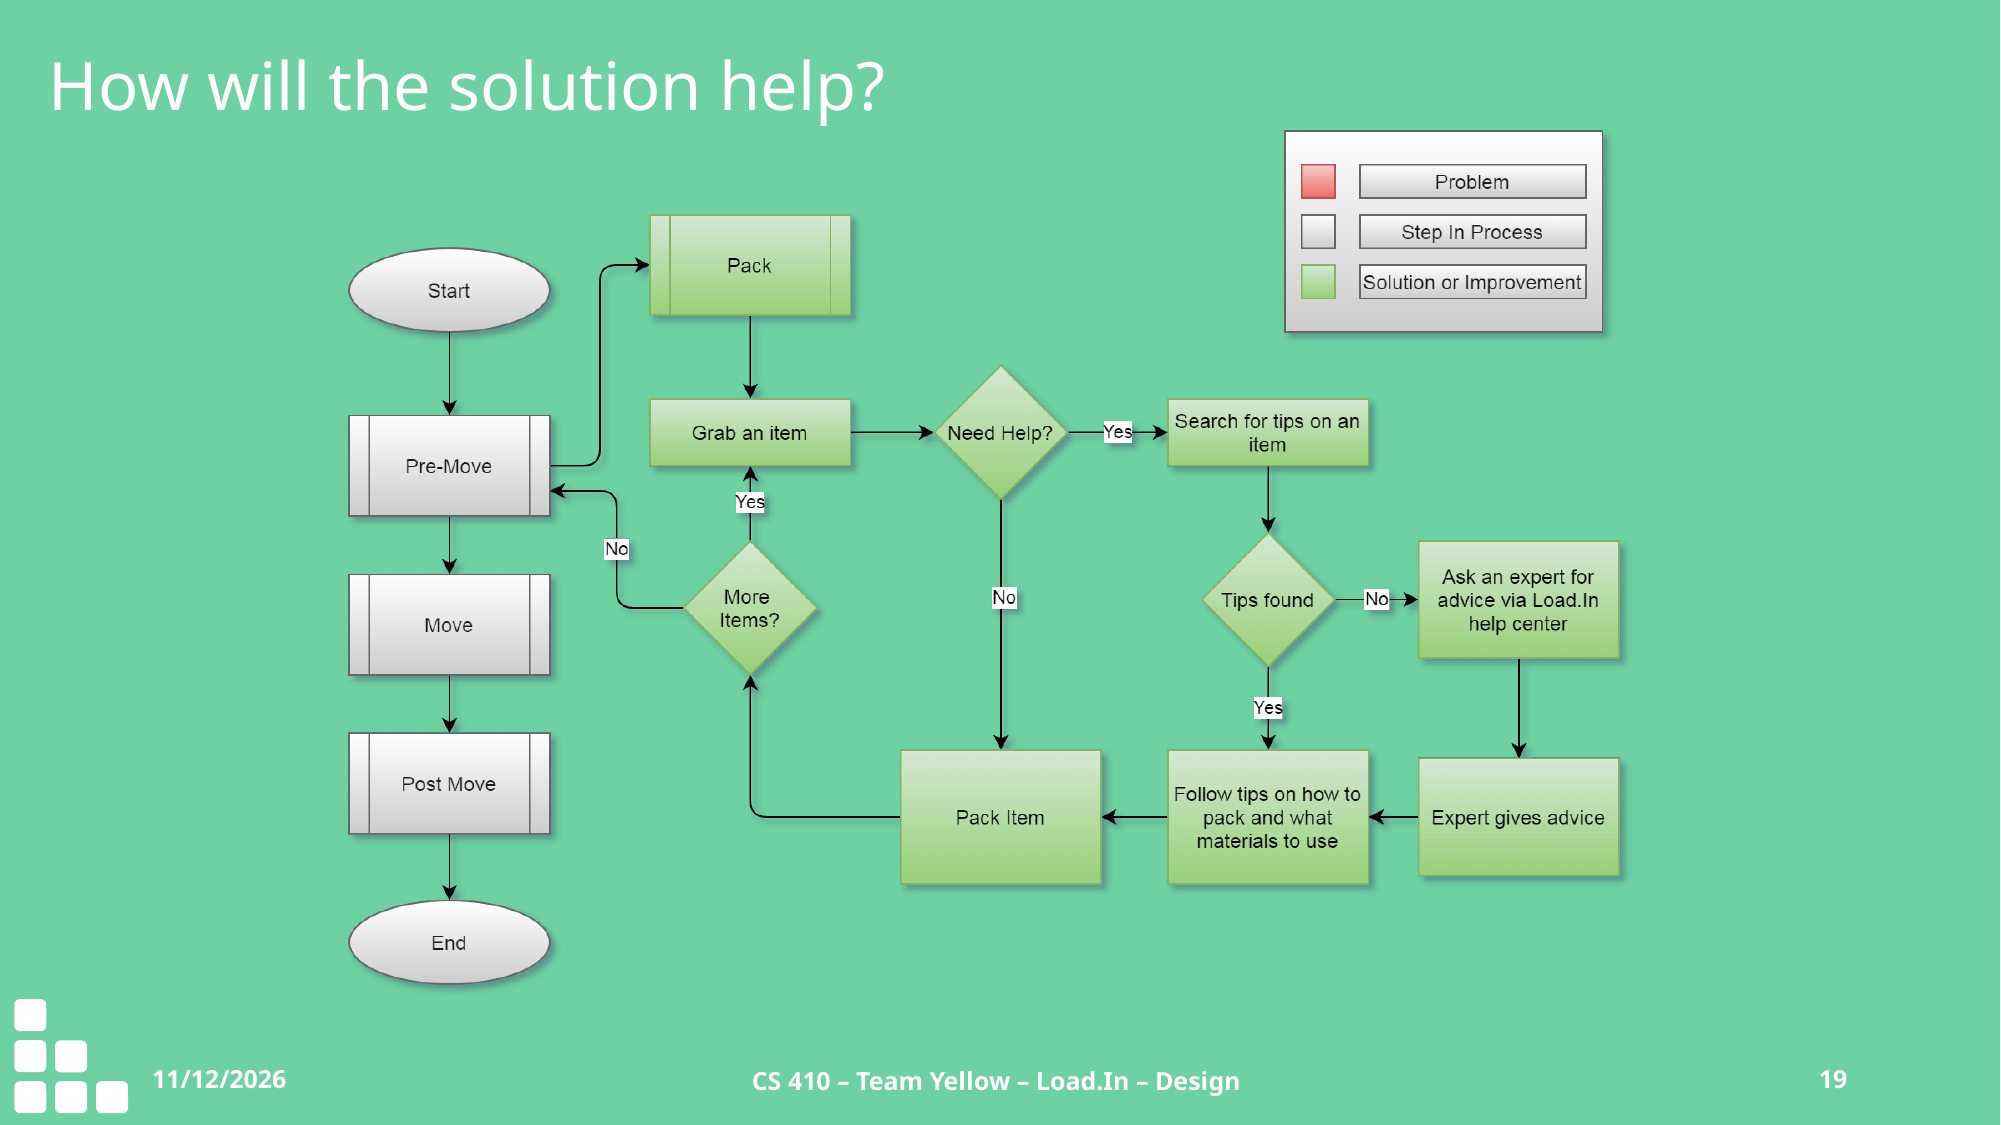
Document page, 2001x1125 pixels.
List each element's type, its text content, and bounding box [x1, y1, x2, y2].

text_box 11/13/2020 [137, 1035, 588, 1125]
text_box How will the solution help? [34, 36, 902, 131]
picture [348, 130, 1638, 1003]
text_box CS 410 – Team Yellow – Load.In – Design [662, 1035, 1338, 1125]
text_box 19 [1412, 1035, 1863, 1125]
